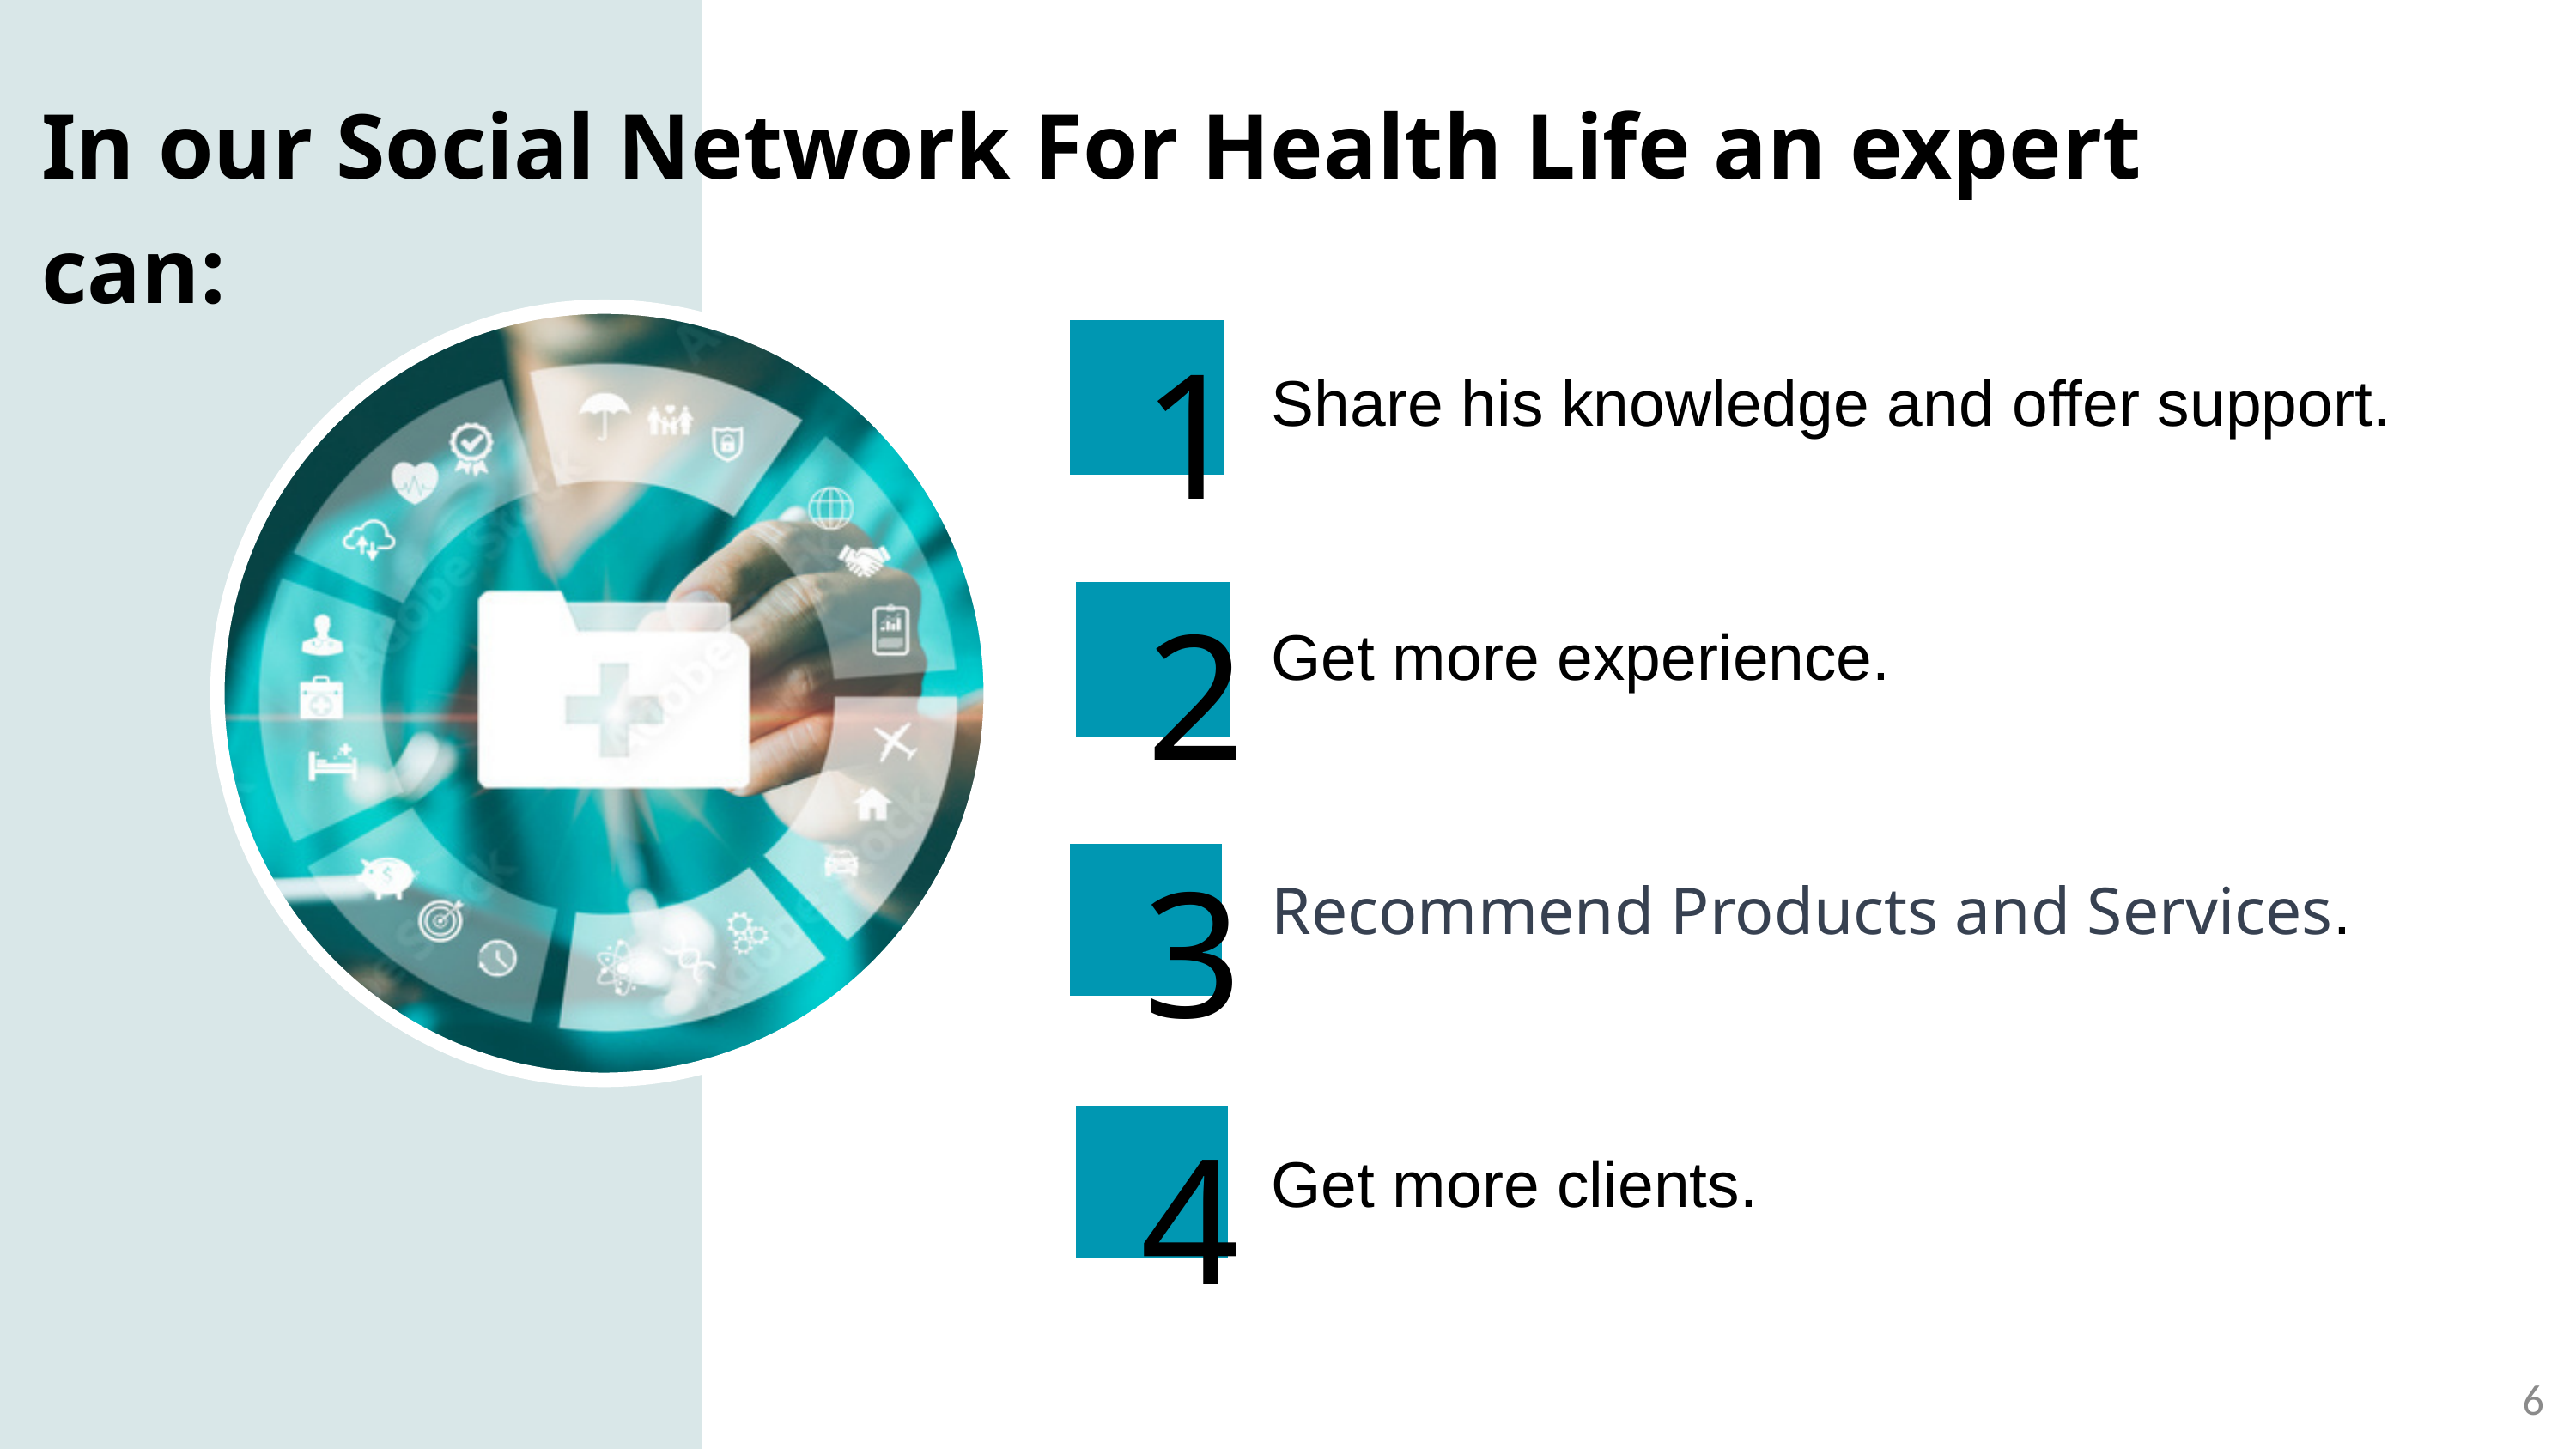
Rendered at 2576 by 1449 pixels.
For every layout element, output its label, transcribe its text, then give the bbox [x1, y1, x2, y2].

text_box 3 [1143, 809, 1305, 1053]
text_box 1 [1142, 447, 1304, 534]
text_box In our Social Network For Health Life an expert can: [709, 71, 2259, 447]
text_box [1069, 843, 1222, 997]
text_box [1075, 1106, 1228, 1258]
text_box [201, 291, 1008, 1095]
text_box 2 [1146, 552, 1309, 795]
slide_number 6 [2256, 1372, 2557, 1424]
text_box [1069, 319, 1224, 476]
text_box Get more clients. [1303, 1130, 2175, 1221]
text_box Share his knowledge and offer support. [1271, 349, 2544, 440]
text_box 4 [1140, 1076, 1303, 1319]
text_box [0, 0, 702, 1449]
text_box Get more experience. [1271, 603, 2544, 694]
text_box Recommend Products and Services. [1271, 857, 2399, 948]
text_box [1075, 581, 1231, 737]
